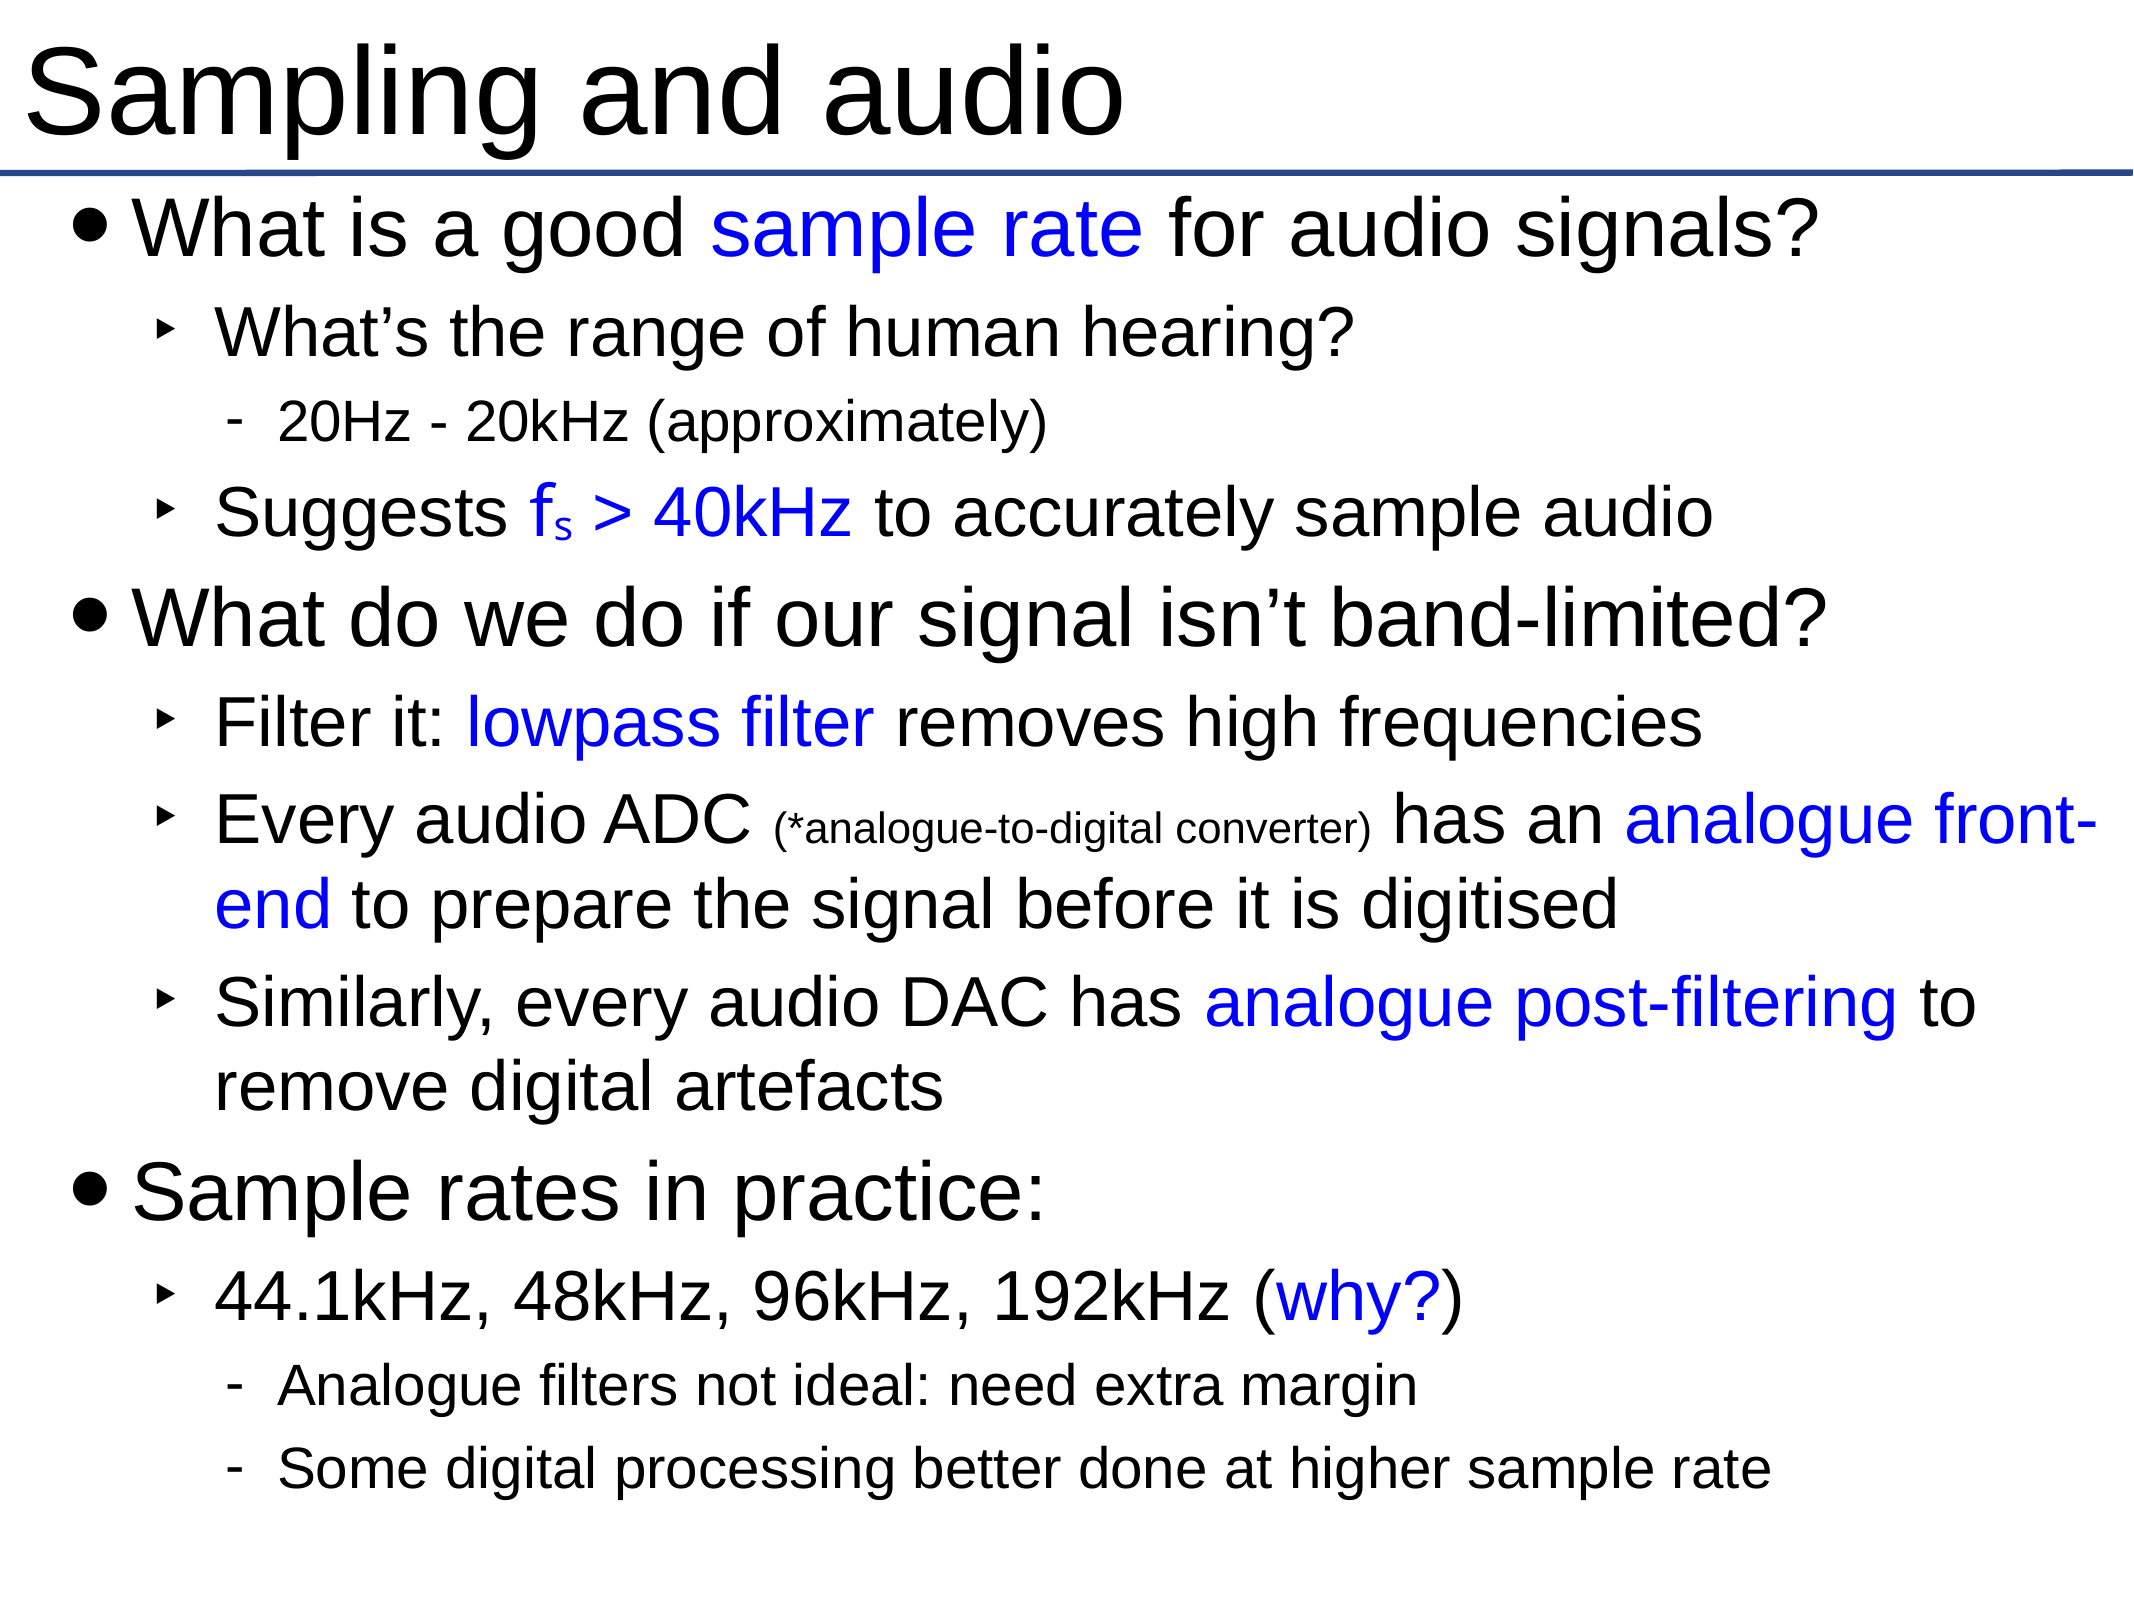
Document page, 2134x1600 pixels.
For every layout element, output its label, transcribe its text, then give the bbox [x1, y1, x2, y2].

title Sampling and audio [14, 7, 2118, 161]
list What is a good sample rate for audio signals? What’s the range of human hearing? 20Hz - 20kHz (approximately) Suggests fs > 40kHz to accurately sample audio What do we do if our signal isn’t band-limited? Filter it: lowpass filter removes high frequencies Every audio ADC (*analogue-to-digital converter) has an analogue front-end to prepare the signal before it is digitised Similarly, every audio DAC has analogue post-filtering to remove digital artefacts Sample rates in practice: 44.1kHz, 48kHz, 96kHz, 192kHz (why?) Analogue filters not ideal: need extra margin Some digital processing better done at higher sample rate [18, 184, 2122, 1489]
